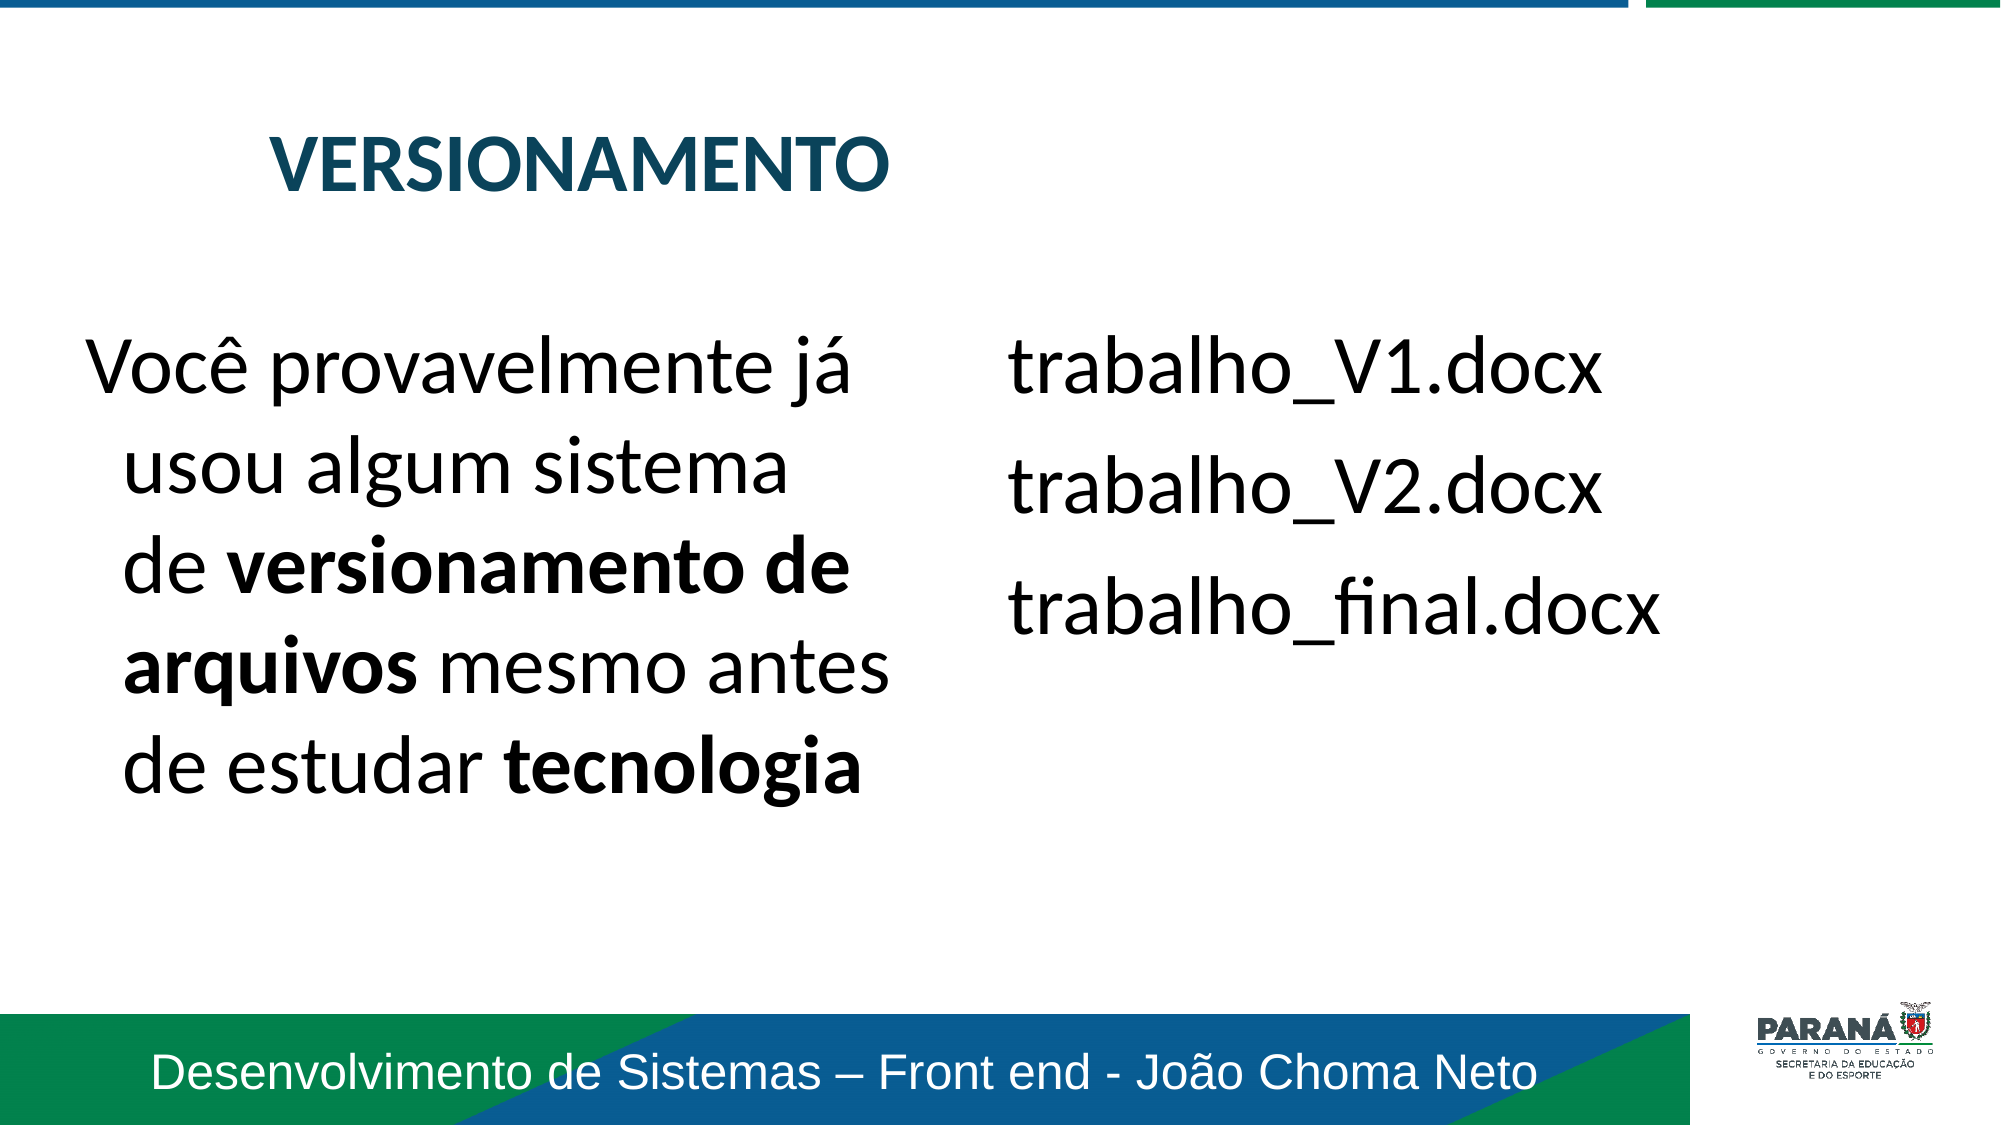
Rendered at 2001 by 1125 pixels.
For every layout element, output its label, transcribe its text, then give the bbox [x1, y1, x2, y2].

list VERSIONAMENTO [217, 111, 1637, 249]
picture [0, 1014, 1690, 1125]
list Você provavelmente já usou algum sistema de versionamento de arquivos mesmo antes de estudar tecnologia trabalho_V1.docx trabalho_V2.docx trabalho_final.docx [32, 302, 1908, 921]
picture [1757, 1002, 1933, 1081]
